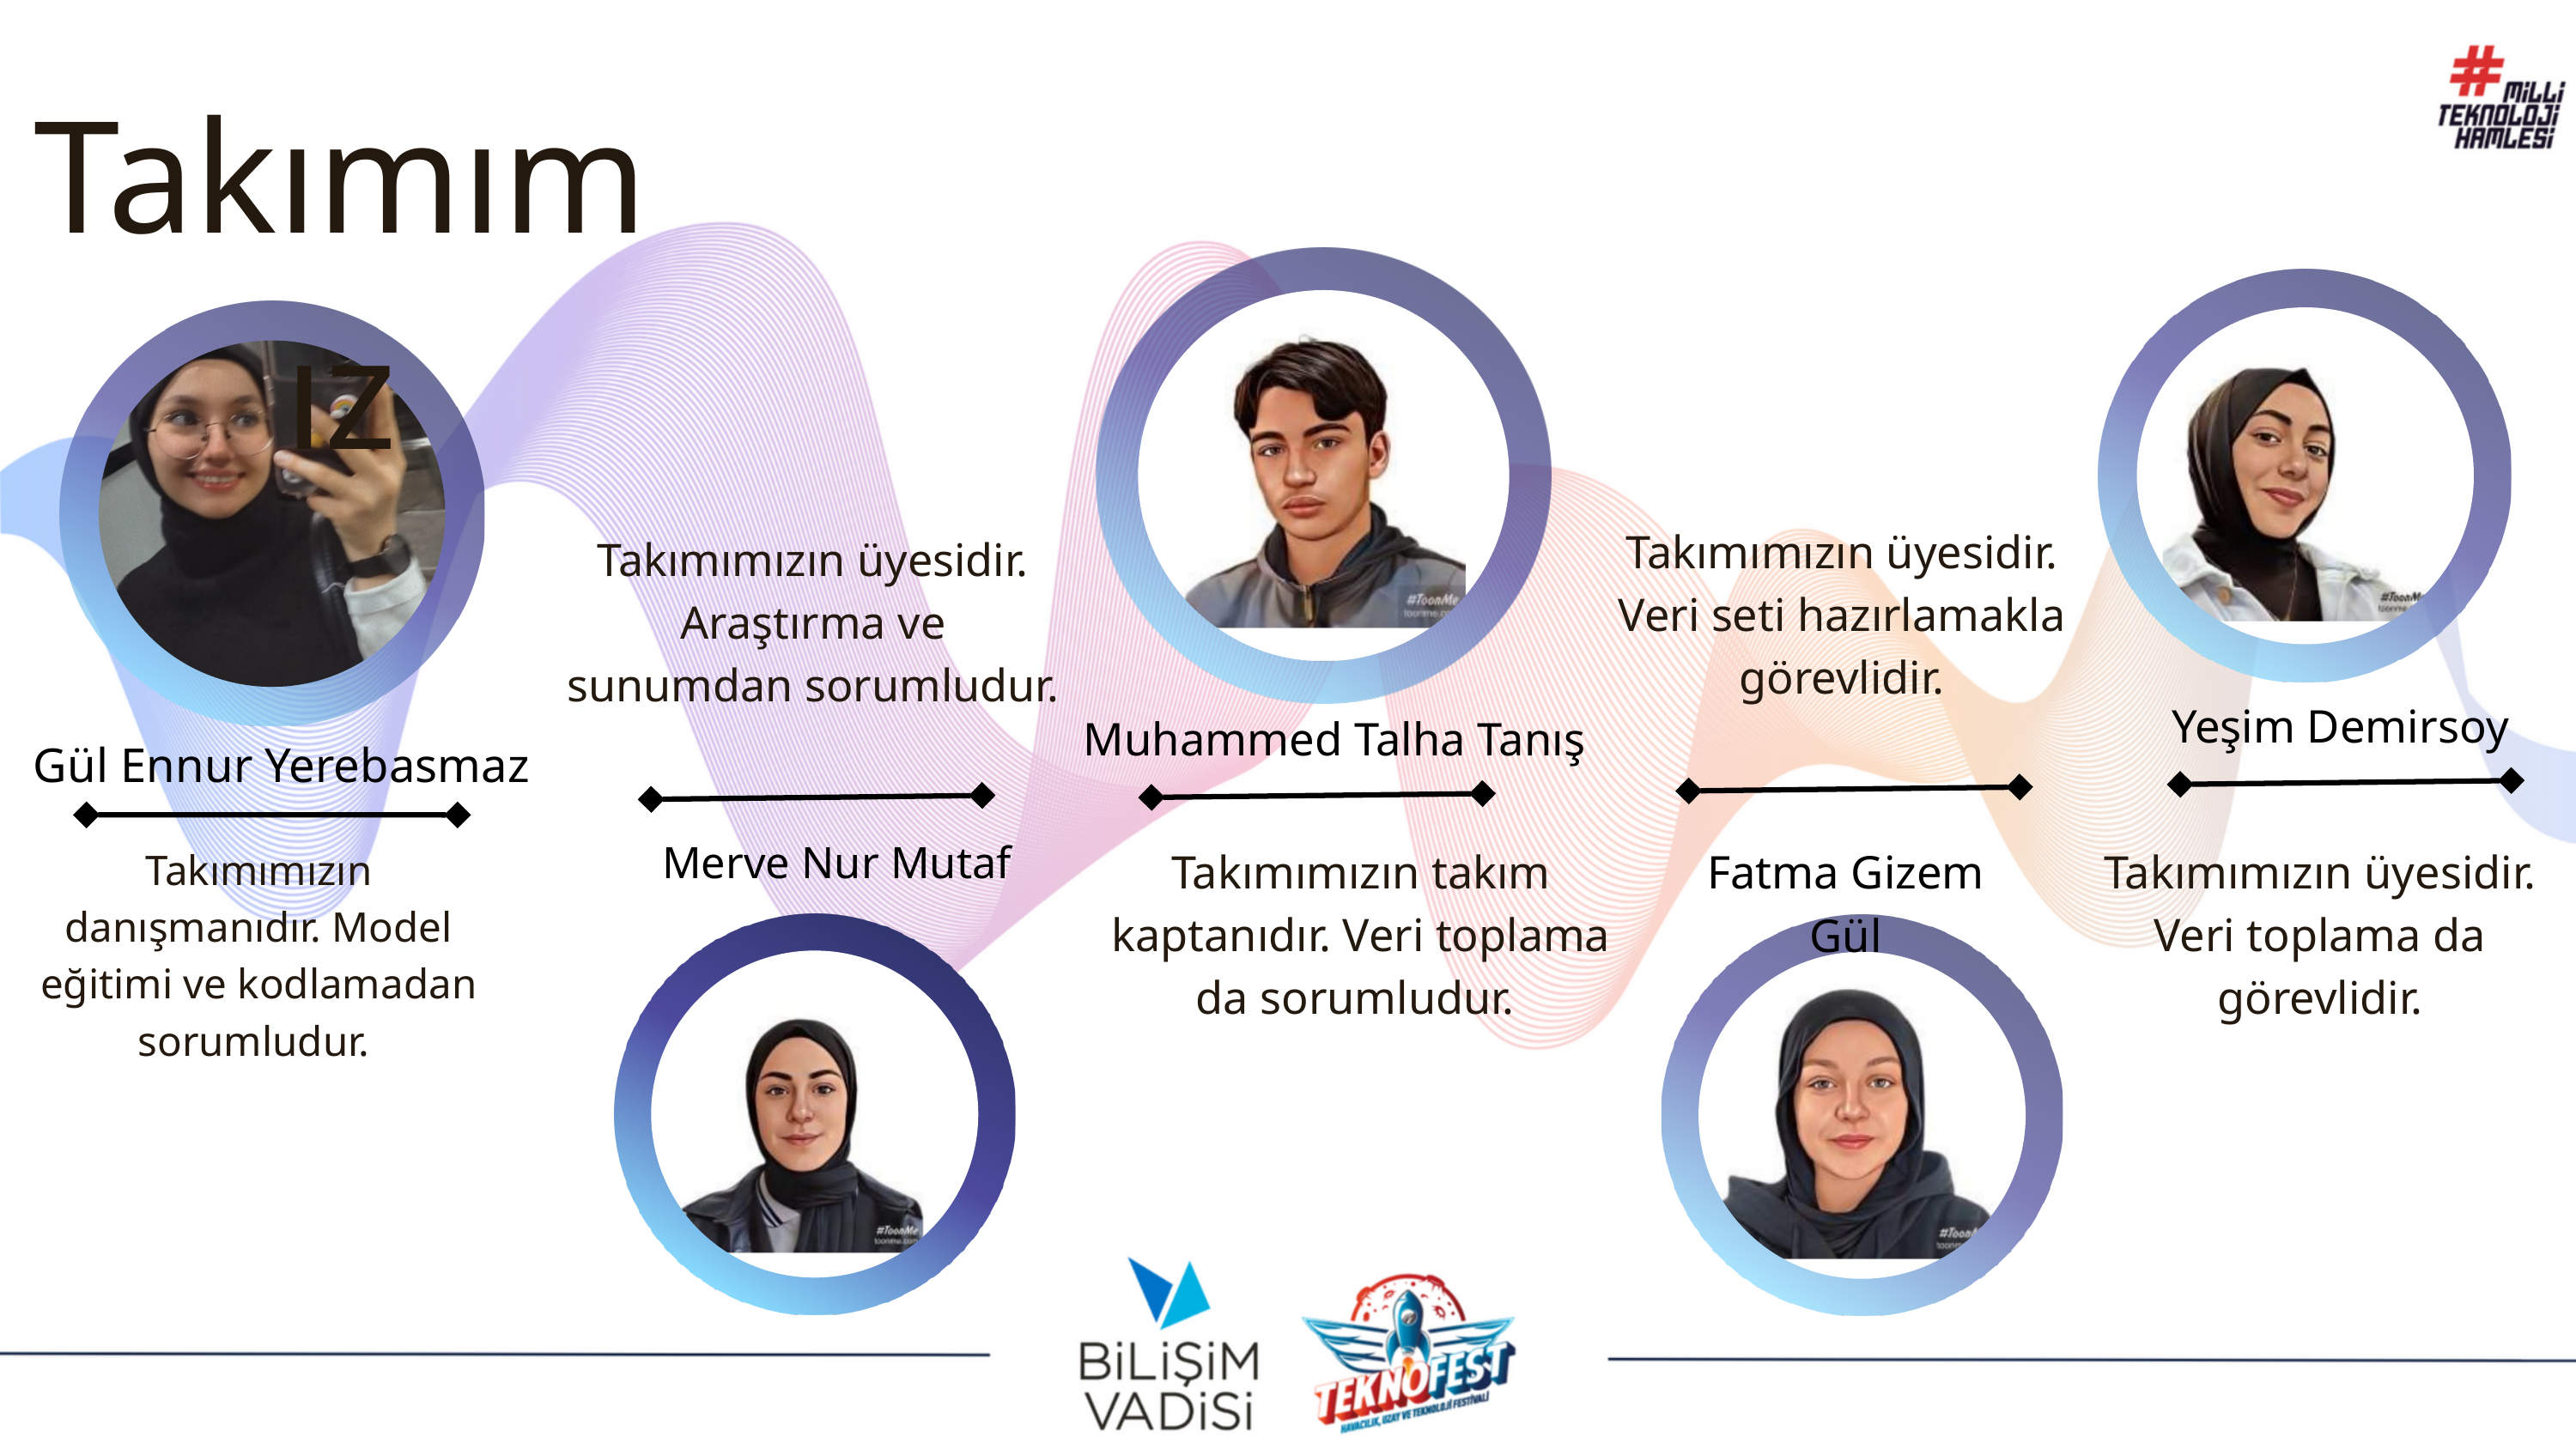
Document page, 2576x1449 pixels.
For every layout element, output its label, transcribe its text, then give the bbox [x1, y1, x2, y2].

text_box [651, 950, 979, 1278]
text_box [1142, 785, 1492, 807]
text_box Takımımızın danışmanıdır. Model eğitimi ve kodlamadan sorumludur. [33, 836, 485, 1064]
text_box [2136, 306, 2475, 645]
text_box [98, 340, 446, 688]
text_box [1698, 951, 2026, 1279]
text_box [1138, 289, 1510, 662]
text_box [1096, 247, 1552, 701]
text_box Yeşim Demirsoy [2169, 688, 2512, 753]
text_box Takımımızın takım kaptanıdır. Veri toplama da sorumludur. [1096, 834, 1627, 1024]
text_box [2171, 771, 2520, 794]
text_box Fatma Gizem Gül [1666, 834, 2026, 961]
text_box [614, 913, 1016, 1315]
text_box [0, 4, 2576, 1449]
text_box Takımımızın üyesidir. Veri toplama da görevlidir. [2098, 834, 2543, 1024]
text_box [1680, 778, 2029, 800]
text_box Merve Nur Mutaf [614, 827, 1060, 888]
text_box Gül Ennur Yerebasmaz [33, 726, 531, 792]
text_box Takımımız [33, 46, 649, 481]
text_box [2098, 269, 2512, 683]
text_box [1661, 914, 2063, 1317]
text_box [77, 805, 467, 824]
text_box Takımımızın üyesidir. Veri seti hazırlamakla görevlidir. [1603, 514, 2081, 703]
text_box [641, 786, 992, 809]
text_box [59, 481, 485, 726]
text_box Muhammed Talha Tanış [1082, 701, 1587, 765]
text_box Takımımızın üyesidir. Araştırma ve sunumdan sorumludur. [566, 523, 1060, 712]
